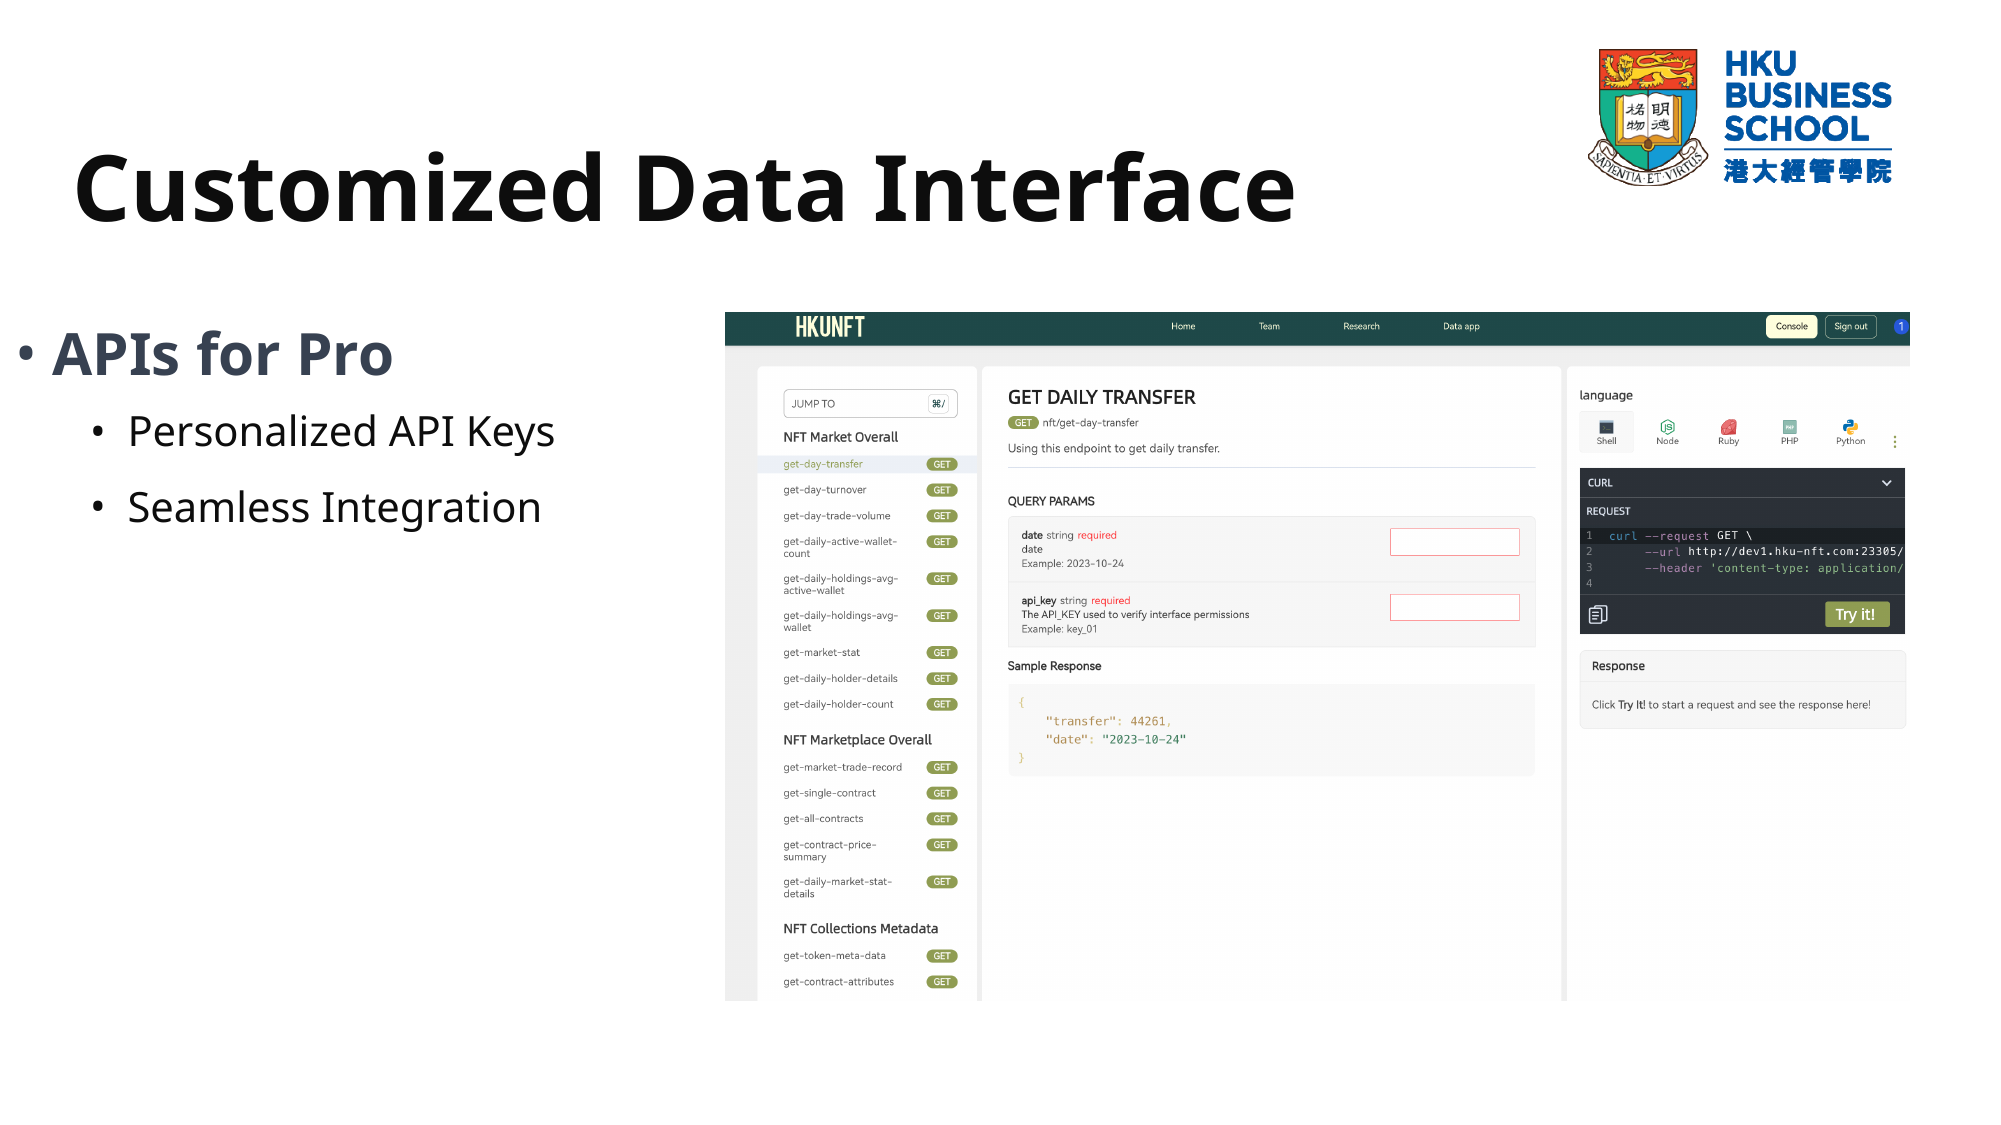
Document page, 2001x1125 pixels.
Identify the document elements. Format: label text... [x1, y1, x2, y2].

picture [725, 312, 1910, 1001]
picture [1588, 49, 1892, 186]
list APIs for Pro Personalized API Keys Seamless Integration [0, 299, 1725, 1014]
title Customized Data Interface [0, 59, 1725, 278]
